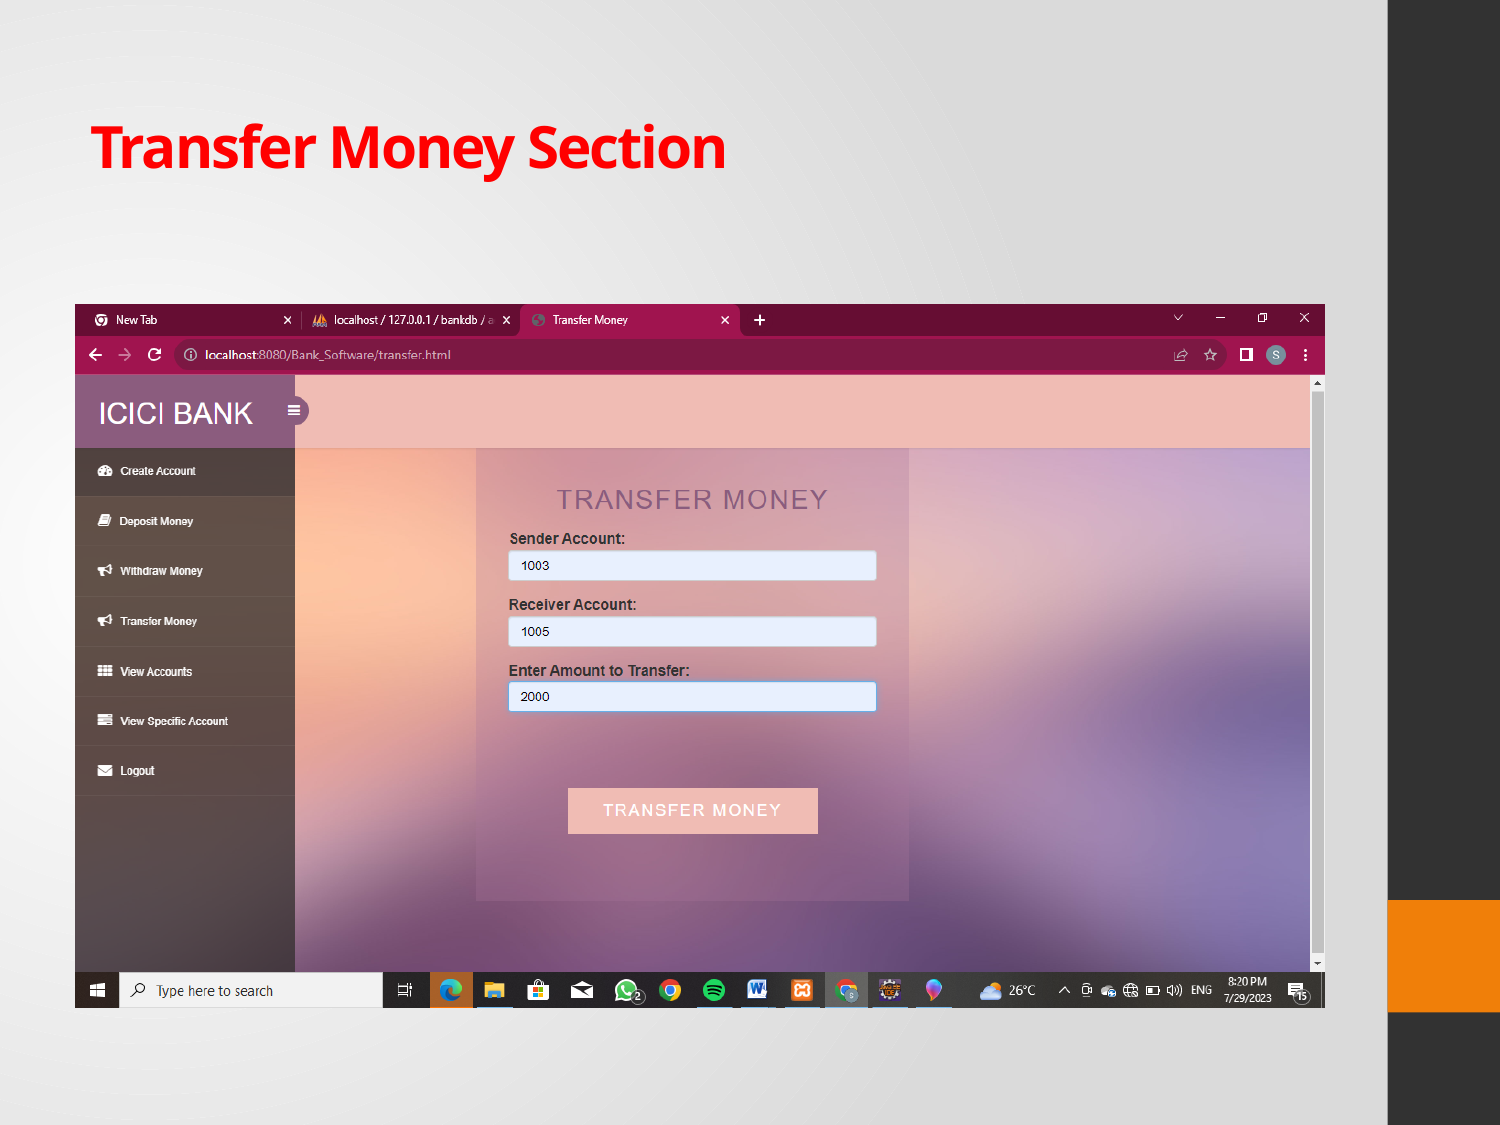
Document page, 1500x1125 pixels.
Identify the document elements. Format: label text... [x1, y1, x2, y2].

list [74, 304, 1326, 1009]
title Transfer Money Section [75, 95, 1325, 196]
